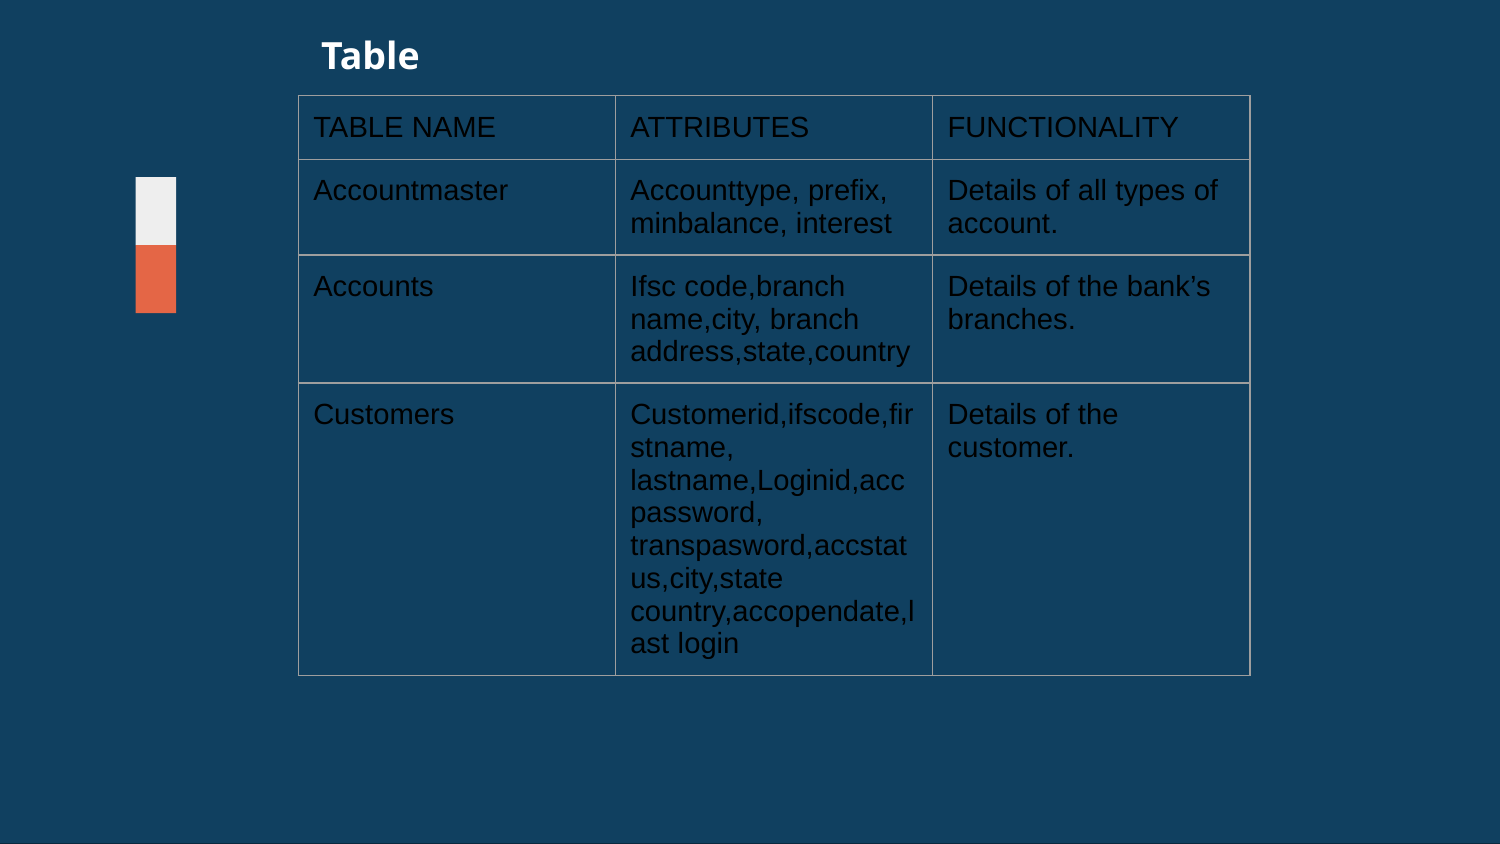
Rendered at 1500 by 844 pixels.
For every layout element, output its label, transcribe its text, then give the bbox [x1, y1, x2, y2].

table_cell Customers [299, 384, 615, 675]
table_cell Accountmaster [299, 160, 615, 254]
table_cell Details of all types of account. [933, 160, 1249, 254]
table_cell Customerid,ifscode,firstname, lastname,Loginid,accpassword, transpasword,accstatus,city,state country,accopendate,last login [616, 384, 932, 675]
table_cell Accounttype, prefix, minbalance, interest [616, 160, 932, 254]
table_cell Ifsc code,branch name,city, branch address,state,country [616, 256, 932, 382]
table_header FUNCTIONALITY [933, 96, 1249, 159]
title Table [306, 17, 1272, 615]
table_cell Details of the bank’s branches. [933, 256, 1249, 382]
table_header ATTRIBUTES [616, 96, 932, 159]
table_cell Details of the customer. [933, 384, 1249, 675]
table_cell Accounts [299, 256, 615, 382]
table_header TABLE NAME [299, 96, 615, 159]
